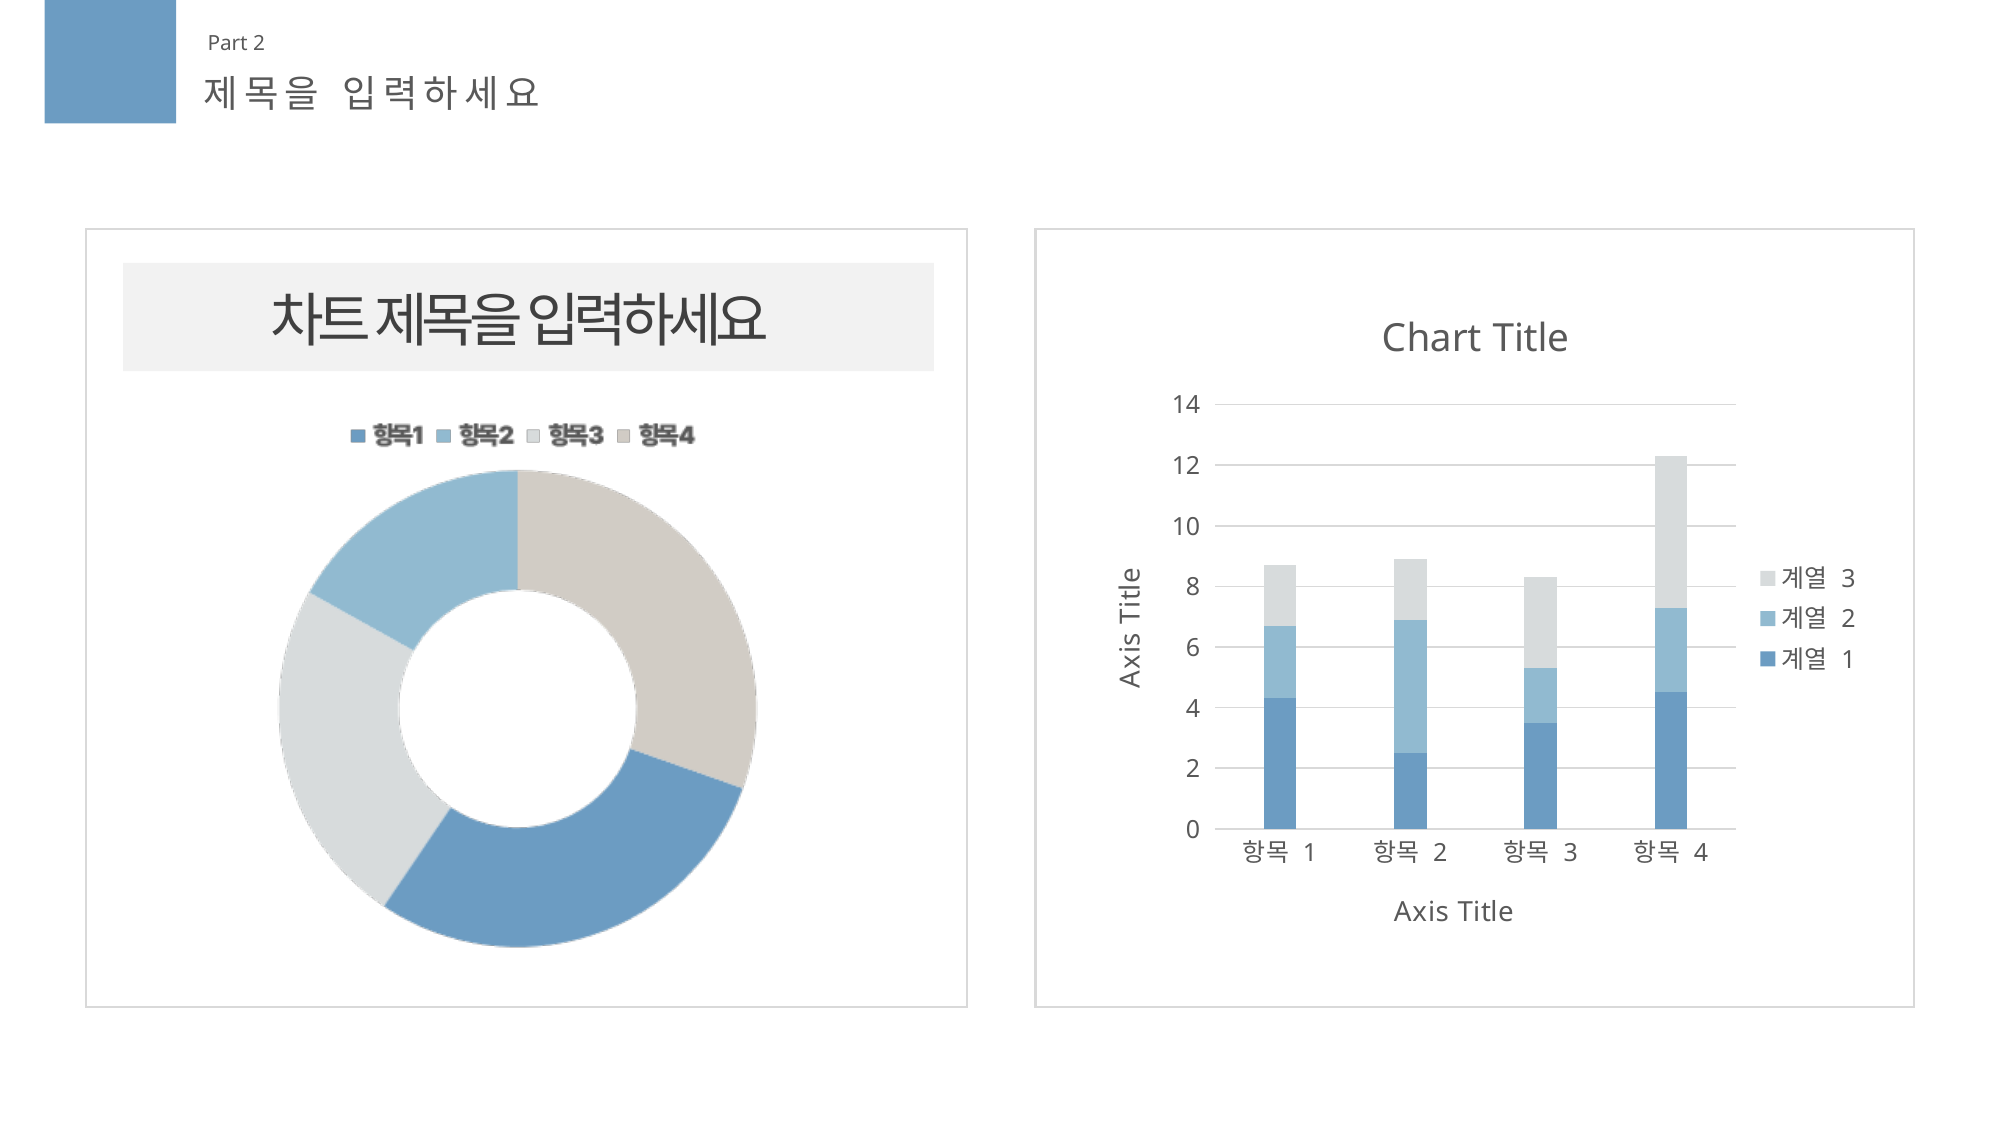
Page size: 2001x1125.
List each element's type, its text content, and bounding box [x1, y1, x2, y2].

text_box [44, 0, 177, 124]
text_box [1034, 228, 1915, 1008]
text_box 차트 제목을 입력하세요 [255, 275, 784, 361]
picture [124, 399, 915, 963]
text_box Part 2 [192, 22, 280, 62]
text_box [85, 228, 968, 1008]
chart [1074, 275, 1876, 962]
text_box 제목을 입력하세요 [188, 62, 555, 123]
text_box [122, 262, 935, 372]
